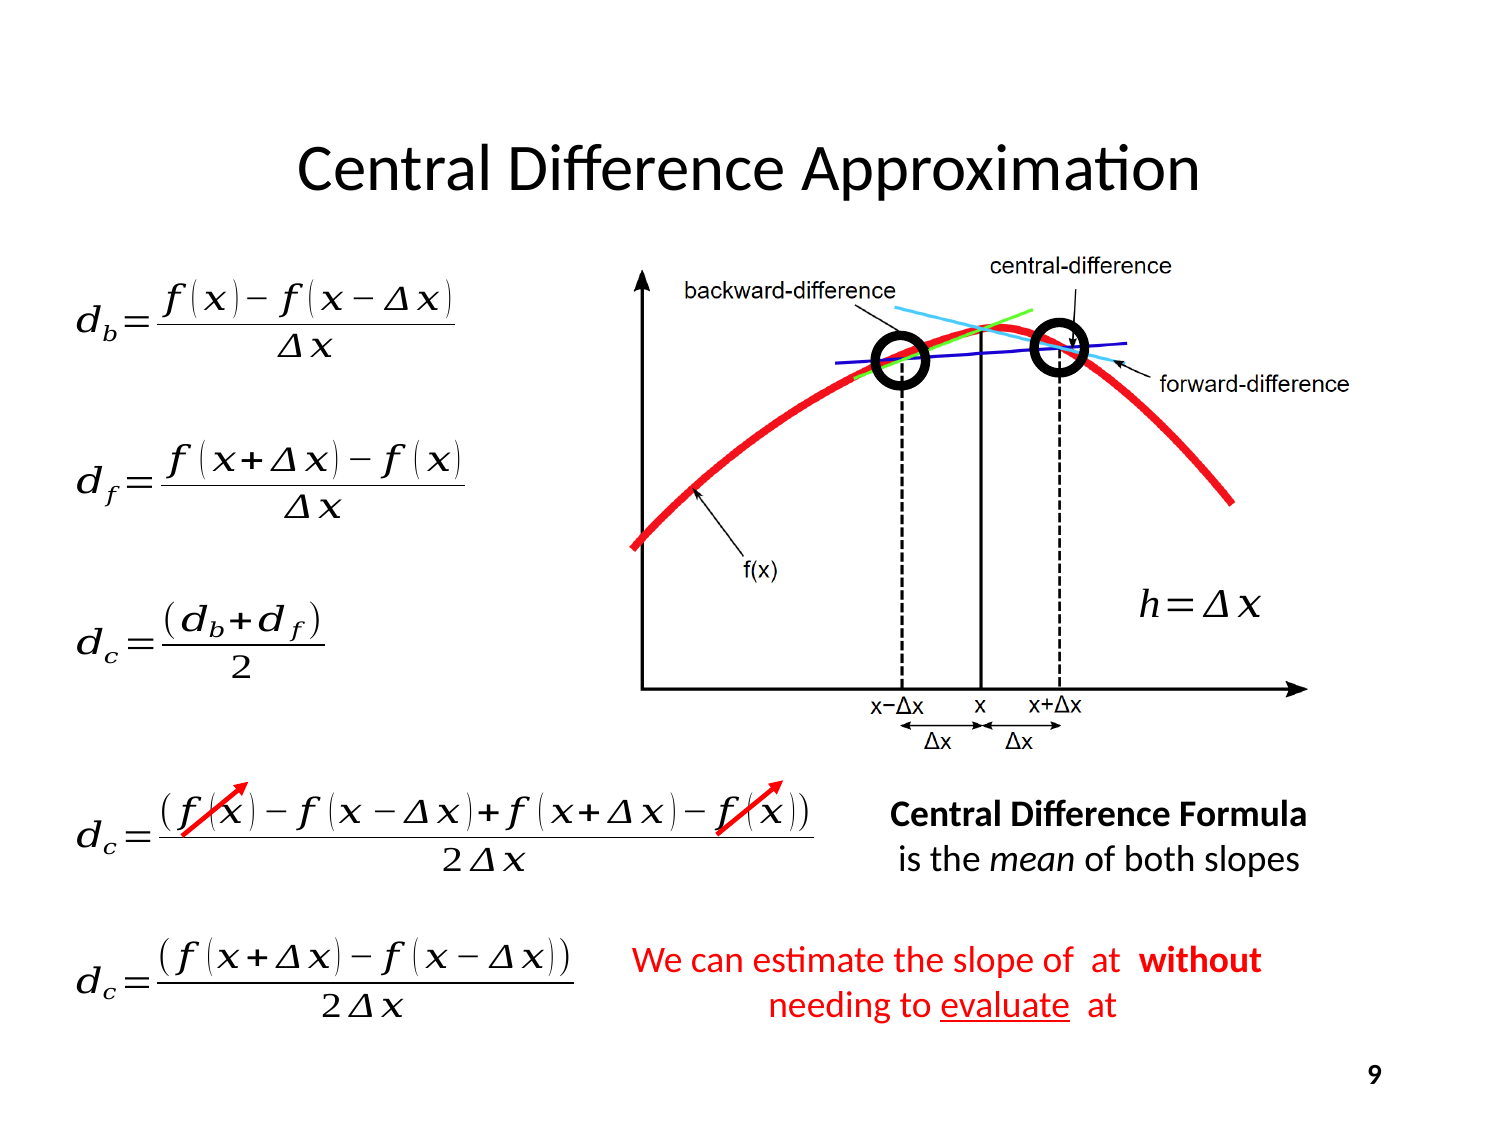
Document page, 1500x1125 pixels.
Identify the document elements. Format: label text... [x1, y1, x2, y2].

slide_number 9 [1059, 1042, 1397, 1103]
text_box Central Difference Formula is the mean of both slopes [875, 781, 1324, 887]
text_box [181, 781, 249, 837]
title Central Difference Approximation [103, 59, 1397, 278]
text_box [716, 780, 784, 835]
picture [617, 246, 1365, 759]
